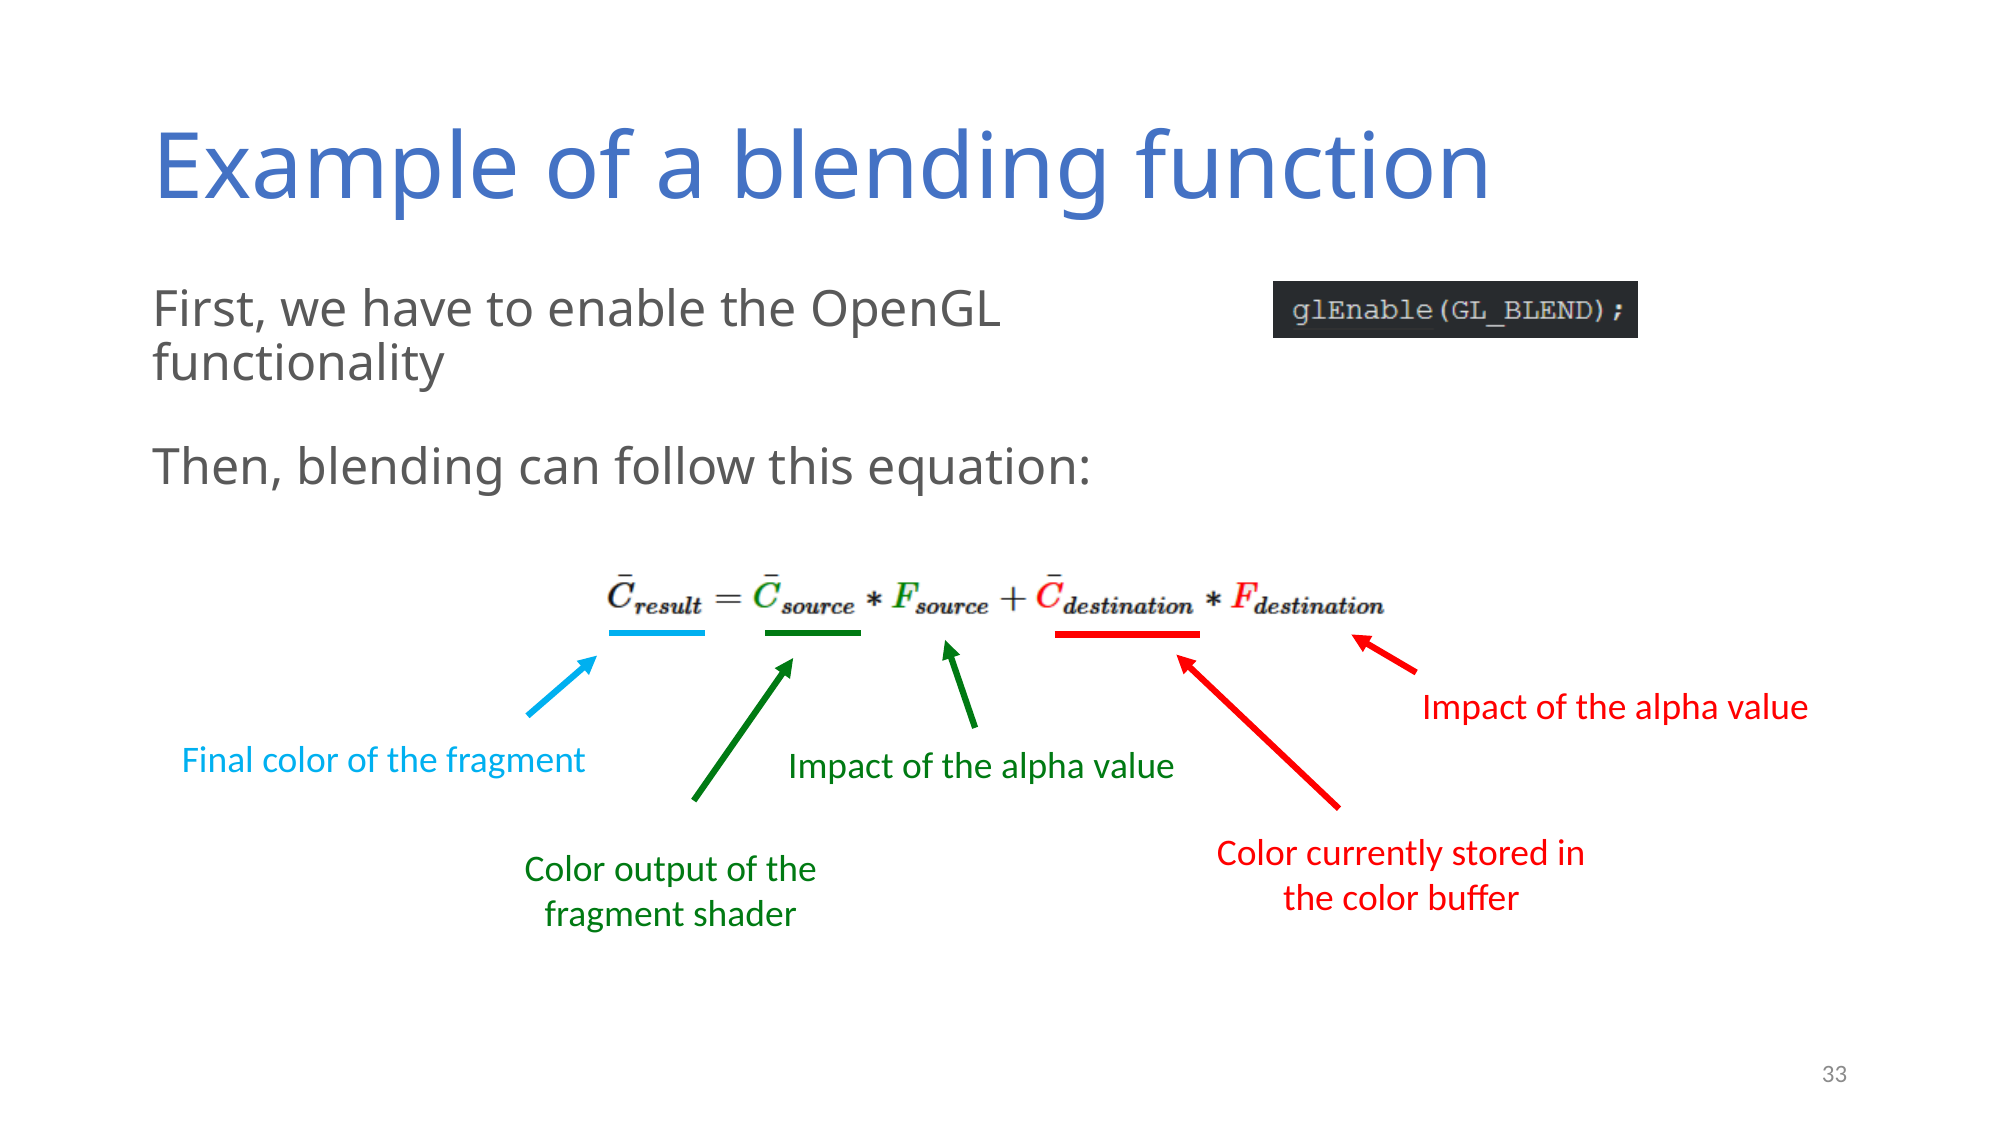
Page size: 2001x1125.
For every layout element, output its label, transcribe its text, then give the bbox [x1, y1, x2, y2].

text_box Final color of the fragment [159, 727, 610, 788]
text_box Impact of the alpha value [794, 733, 1176, 794]
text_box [1351, 634, 1417, 673]
title Example of a blending function [137, 59, 1863, 278]
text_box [1176, 654, 1340, 809]
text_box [527, 655, 597, 716]
text_box Color output of the fragment shader [445, 836, 896, 941]
picture [581, 556, 1419, 647]
picture [1273, 281, 1638, 338]
slide_number 33 [1412, 1042, 1863, 1103]
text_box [945, 640, 976, 728]
text_box Color currently stored in the color buffer [1176, 820, 1627, 926]
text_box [693, 658, 794, 801]
text_box Then, blending can follow this equation: [137, 433, 1205, 536]
text_box First, we have to enable the OpenGL functionality [137, 275, 1205, 377]
text_box Impact of the alpha value [1390, 674, 1841, 735]
